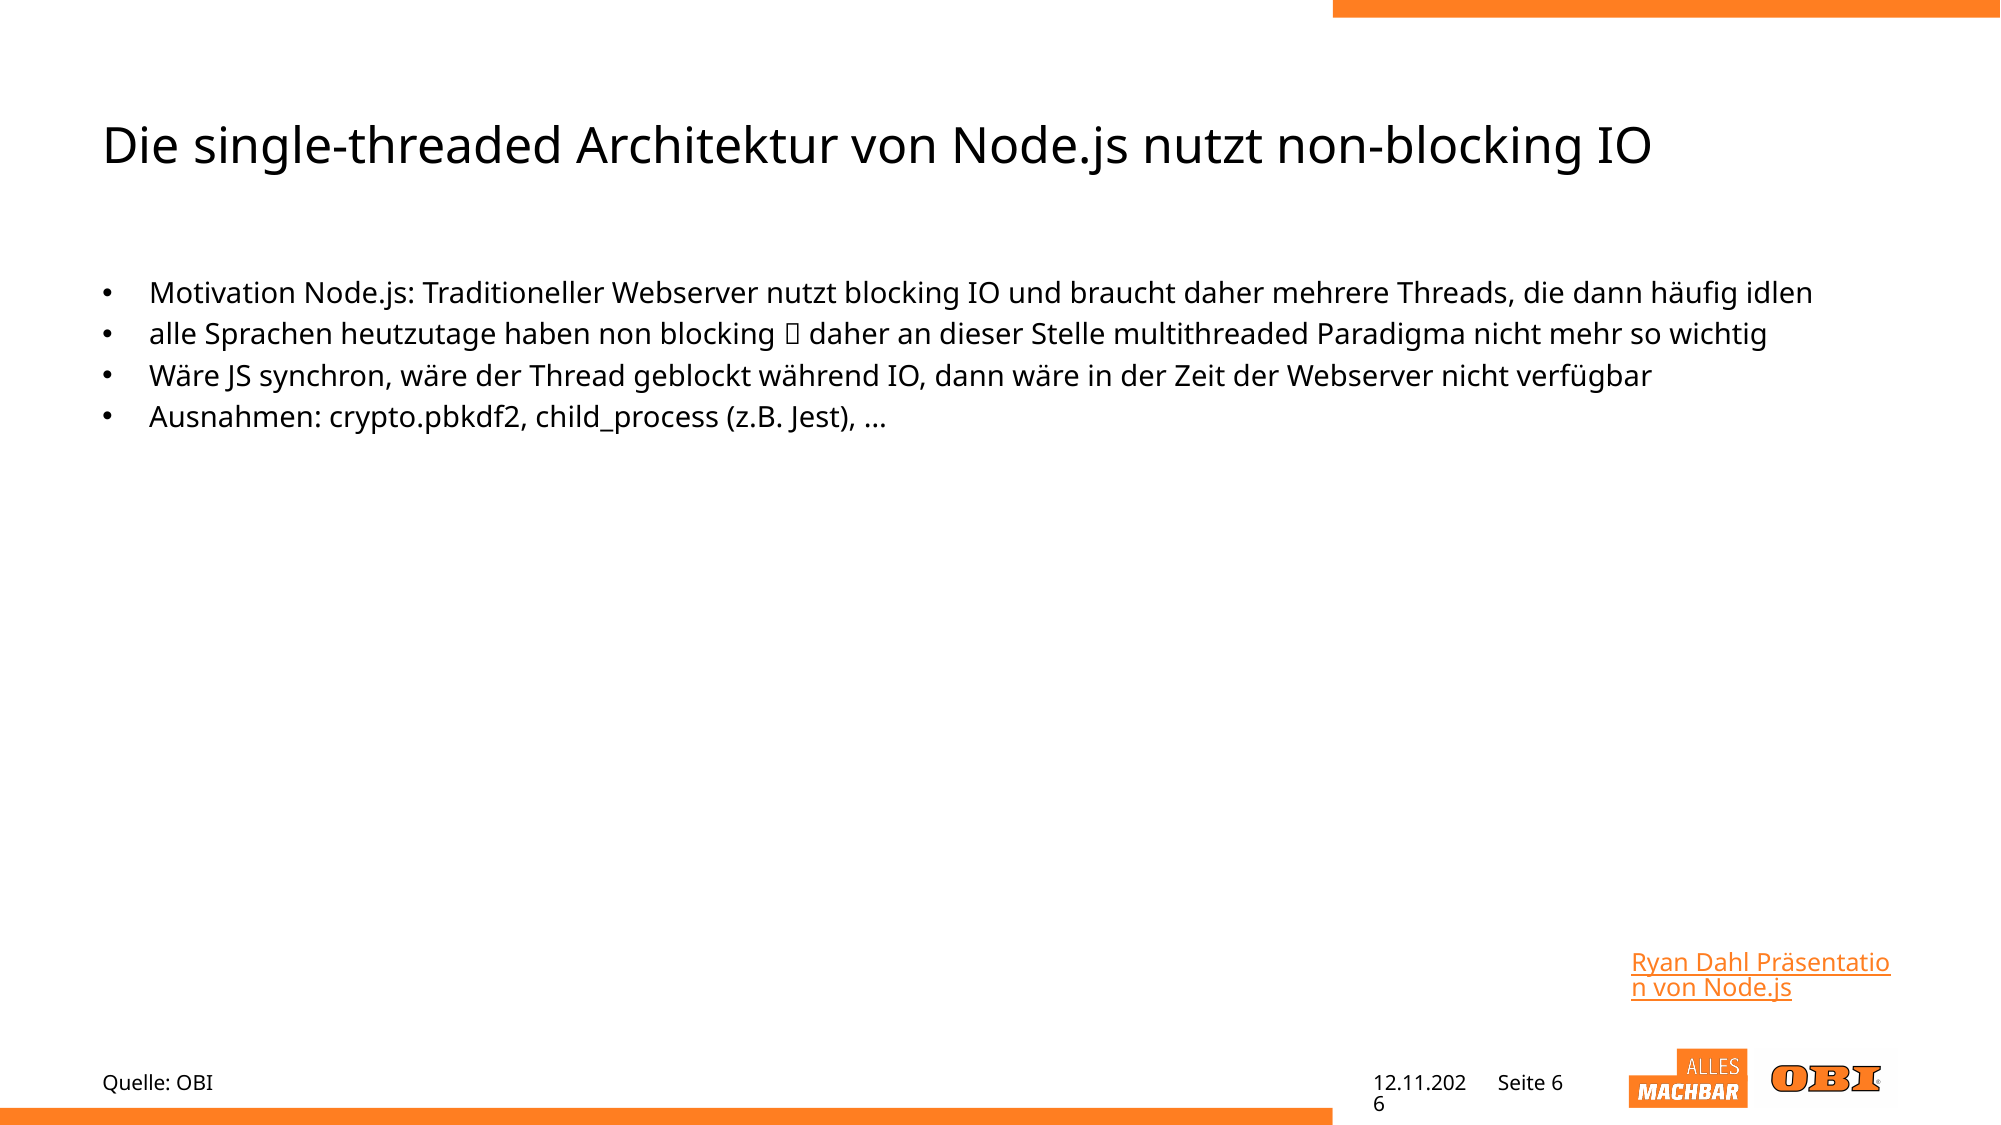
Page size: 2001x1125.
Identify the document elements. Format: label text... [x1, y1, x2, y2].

text_box Ryan Dahl Präsentation von Node.js [1631, 946, 1902, 981]
text_box Motivation Node.js: Traditioneller Webserver nutzt blocking IO und braucht daher mehrere Threads, die dann häufig idlen alle Sprachen heutzutage haben non blocking  daher an dieser Stelle multithreaded Paradigma nicht mehr so wichtig Wäre JS synchron, wäre der Thread geblockt während IO, dann wäre in der Zeit der Webserver nicht verfügbar Ausnahmen: crypto.pbkdf2, child_process (z.B. Jest), … [102, 274, 1864, 434]
footer Quelle: OBI [102, 1071, 1271, 1097]
title Die single-threaded Architektur von Node.js nutzt non-blocking IO [102, 112, 1880, 174]
slide_number Seite 6 [1497, 1071, 1588, 1097]
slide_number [1373, 1071, 1475, 1097]
picture [1754, 1048, 1898, 1107]
picture [1638, 1058, 1739, 1100]
